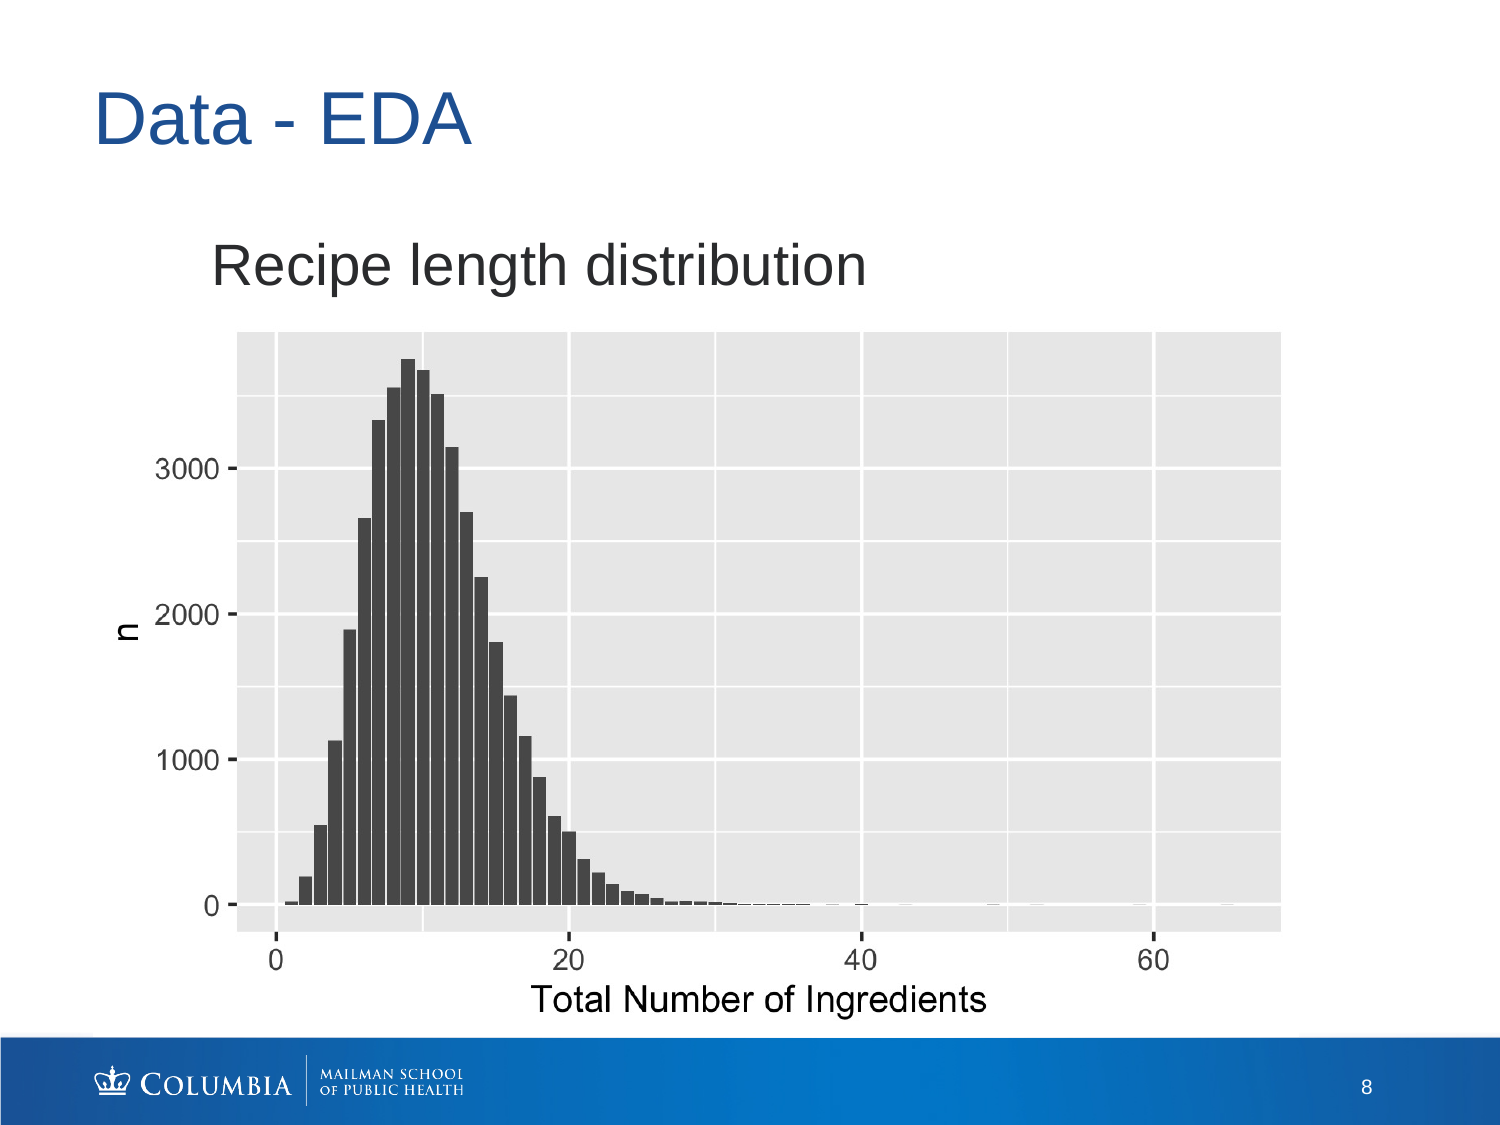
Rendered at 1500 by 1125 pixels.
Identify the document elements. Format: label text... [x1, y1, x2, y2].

picture [0, 1, 1500, 1125]
text_box Recipe length distribution [211, 212, 1181, 313]
slide_number 8 [1037, 1056, 1388, 1116]
title Data - EDA [93, 55, 1388, 169]
